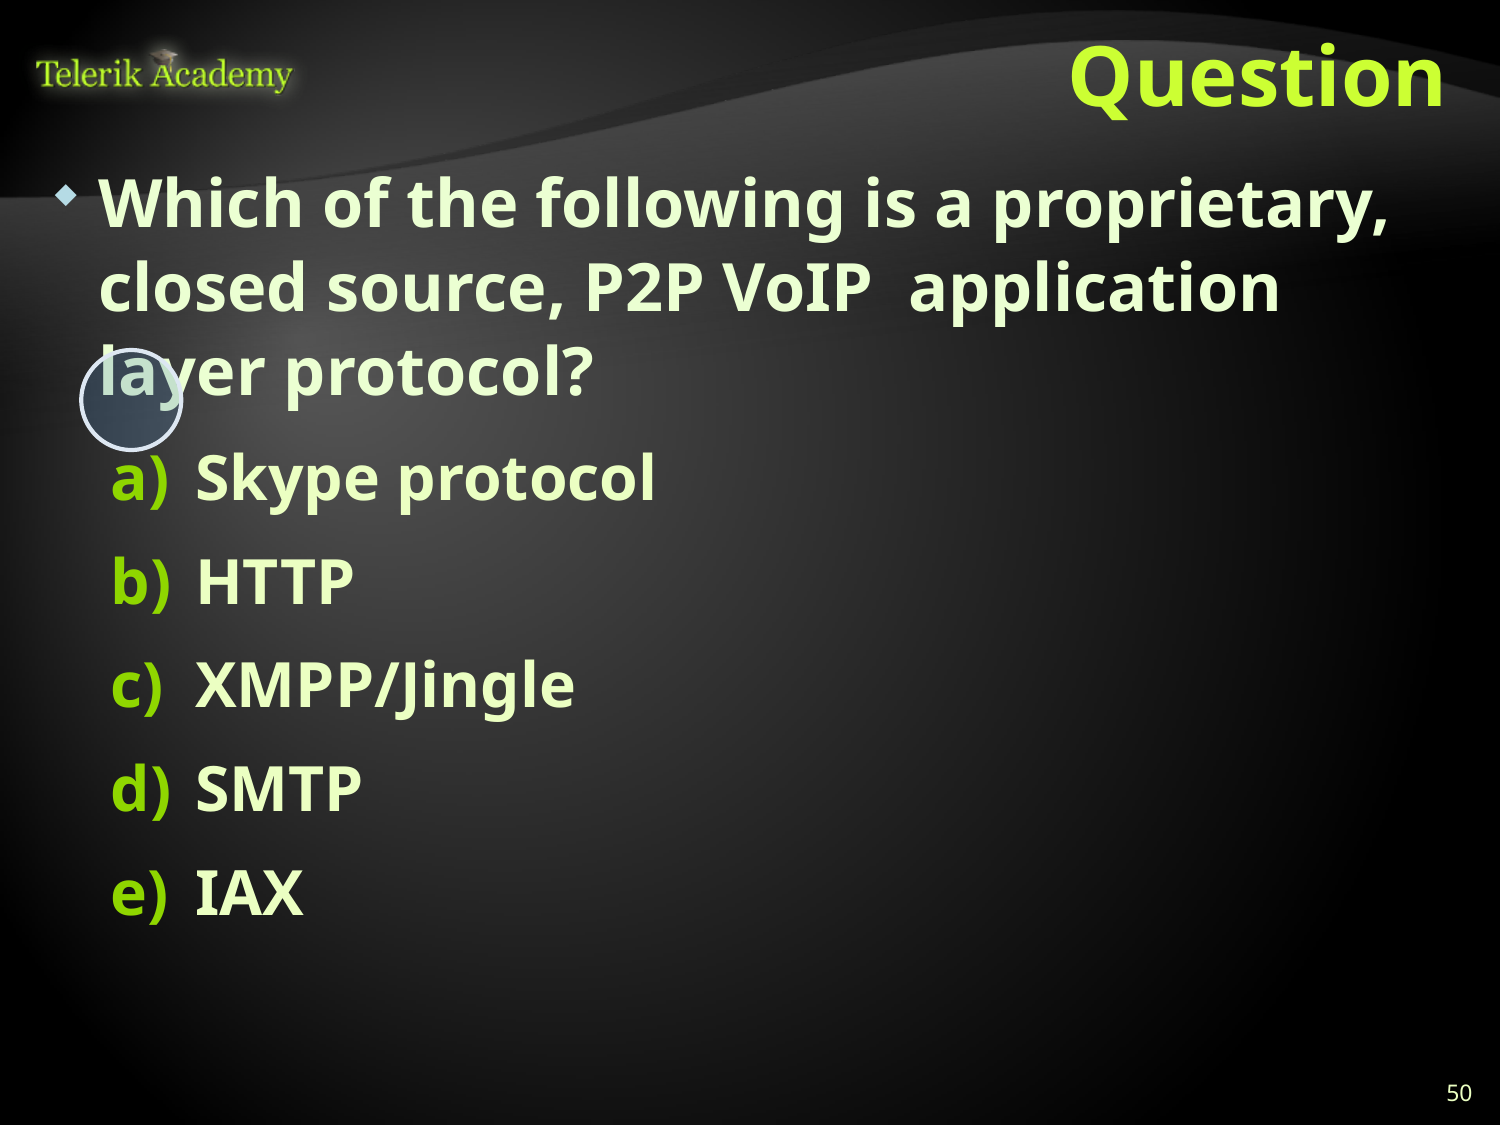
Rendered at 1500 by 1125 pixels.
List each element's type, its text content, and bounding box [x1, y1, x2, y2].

text_box [79, 347, 184, 453]
slide_number 50 [1412, 1074, 1488, 1113]
list Which of the following is a proprietary, closed source, P2P VoIP application layer protocol? Skype protocol HTTP XMPP/Jingle SMTP IAX [37, 149, 1463, 1075]
title Question [300, 12, 1463, 149]
picture [0, 0, 1500, 1125]
